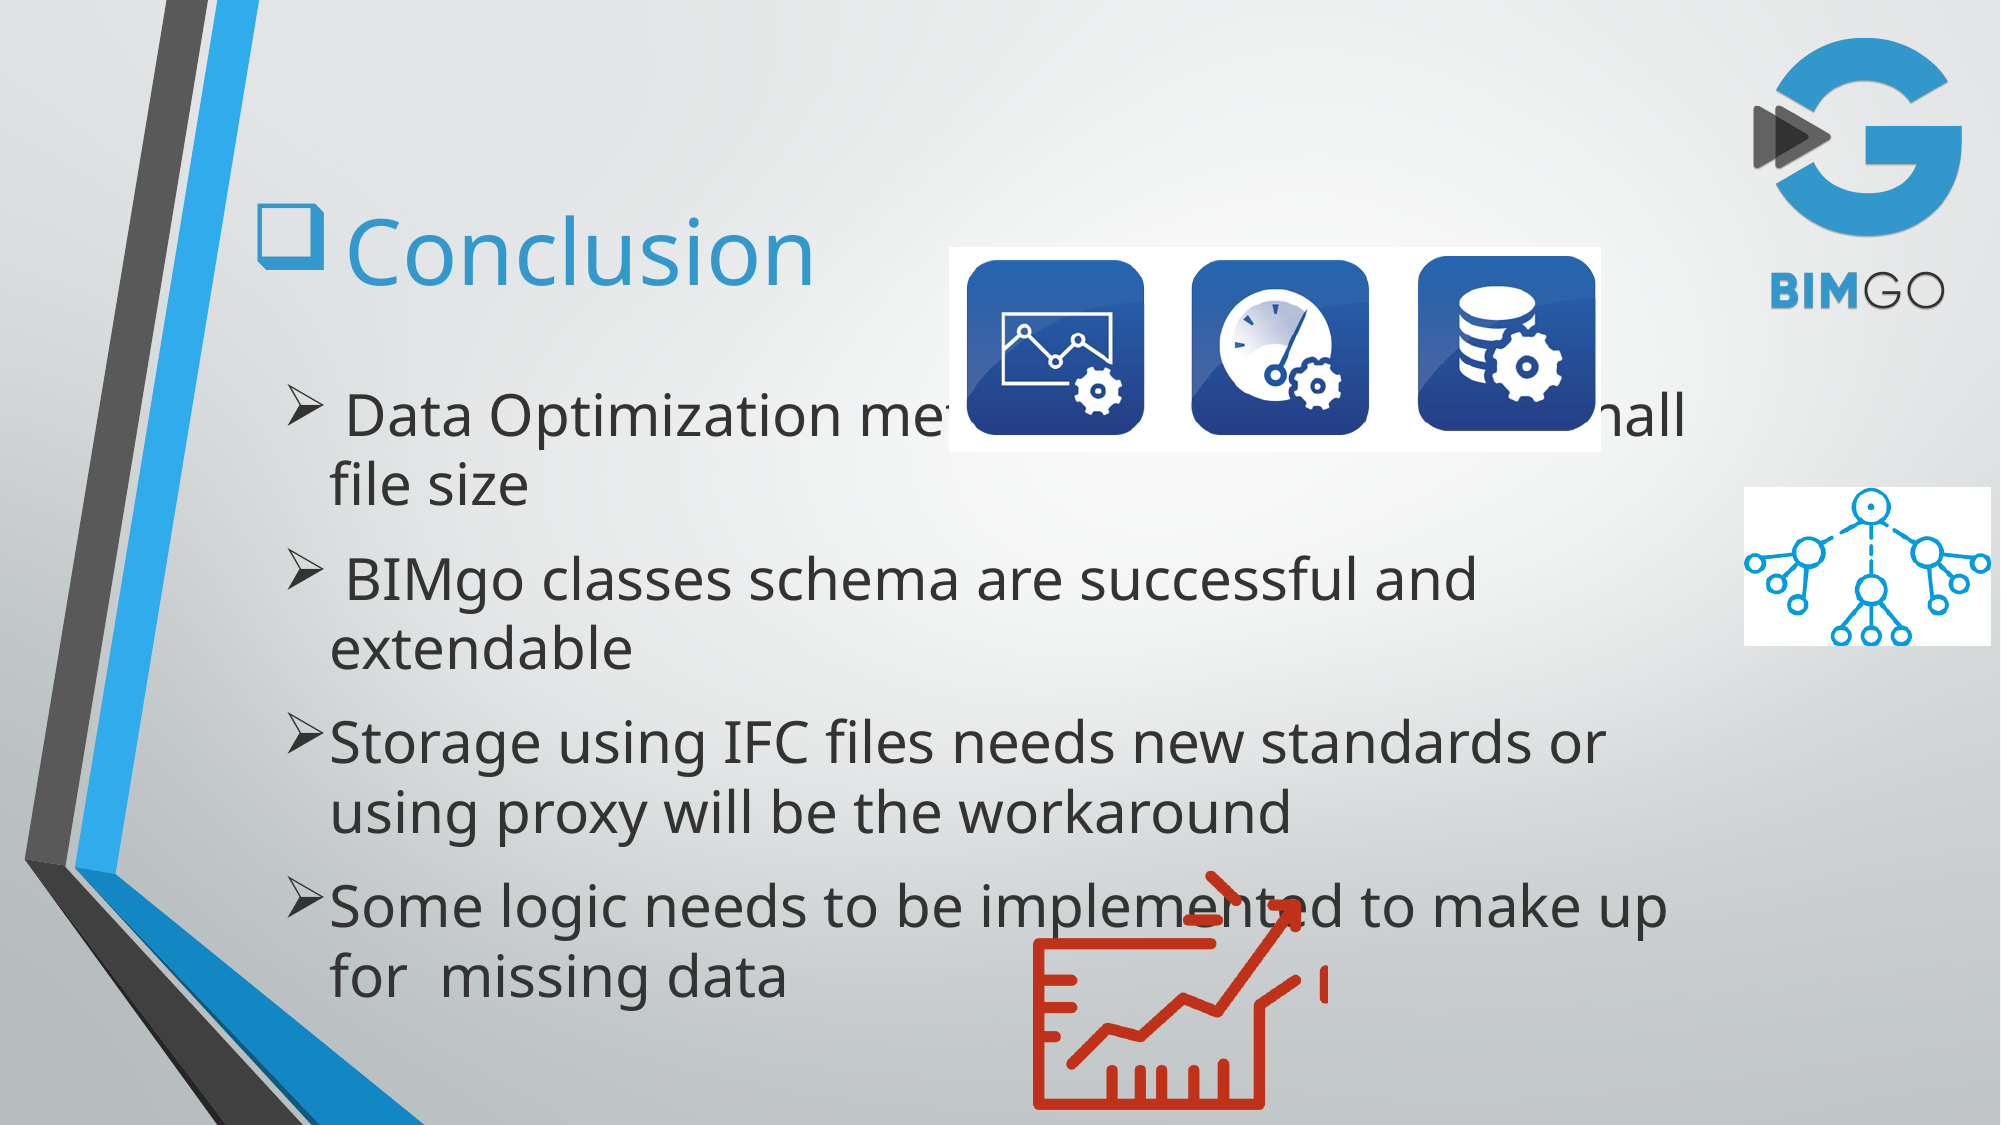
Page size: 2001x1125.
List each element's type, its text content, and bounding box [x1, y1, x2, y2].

picture [1744, 487, 1992, 647]
picture [1030, 841, 1328, 1125]
picture [1845, 606, 1869, 647]
picture [1954, 578, 1965, 590]
picture [1835, 631, 1847, 642]
picture [1750, 558, 1761, 569]
picture [1975, 558, 1986, 569]
picture [1797, 541, 1820, 564]
picture [1747, 32, 1967, 330]
picture [1792, 600, 1803, 610]
picture [1874, 606, 1896, 647]
picture [948, 247, 1601, 453]
picture [1857, 492, 1886, 521]
picture [1916, 541, 1939, 564]
picture [1860, 578, 1883, 601]
picture [1932, 600, 1944, 610]
list Data Optimization method used in creating small file size BIMgo classes schema are successful and extendable Storage using IFC files needs new standards or using proxy will be the workaround Some logic needs to be implemented to make up for missing data [267, 327, 1770, 1060]
picture [1771, 578, 1782, 590]
picture [1865, 631, 1877, 642]
title Conclusion [235, 167, 1731, 330]
picture [1895, 631, 1907, 641]
